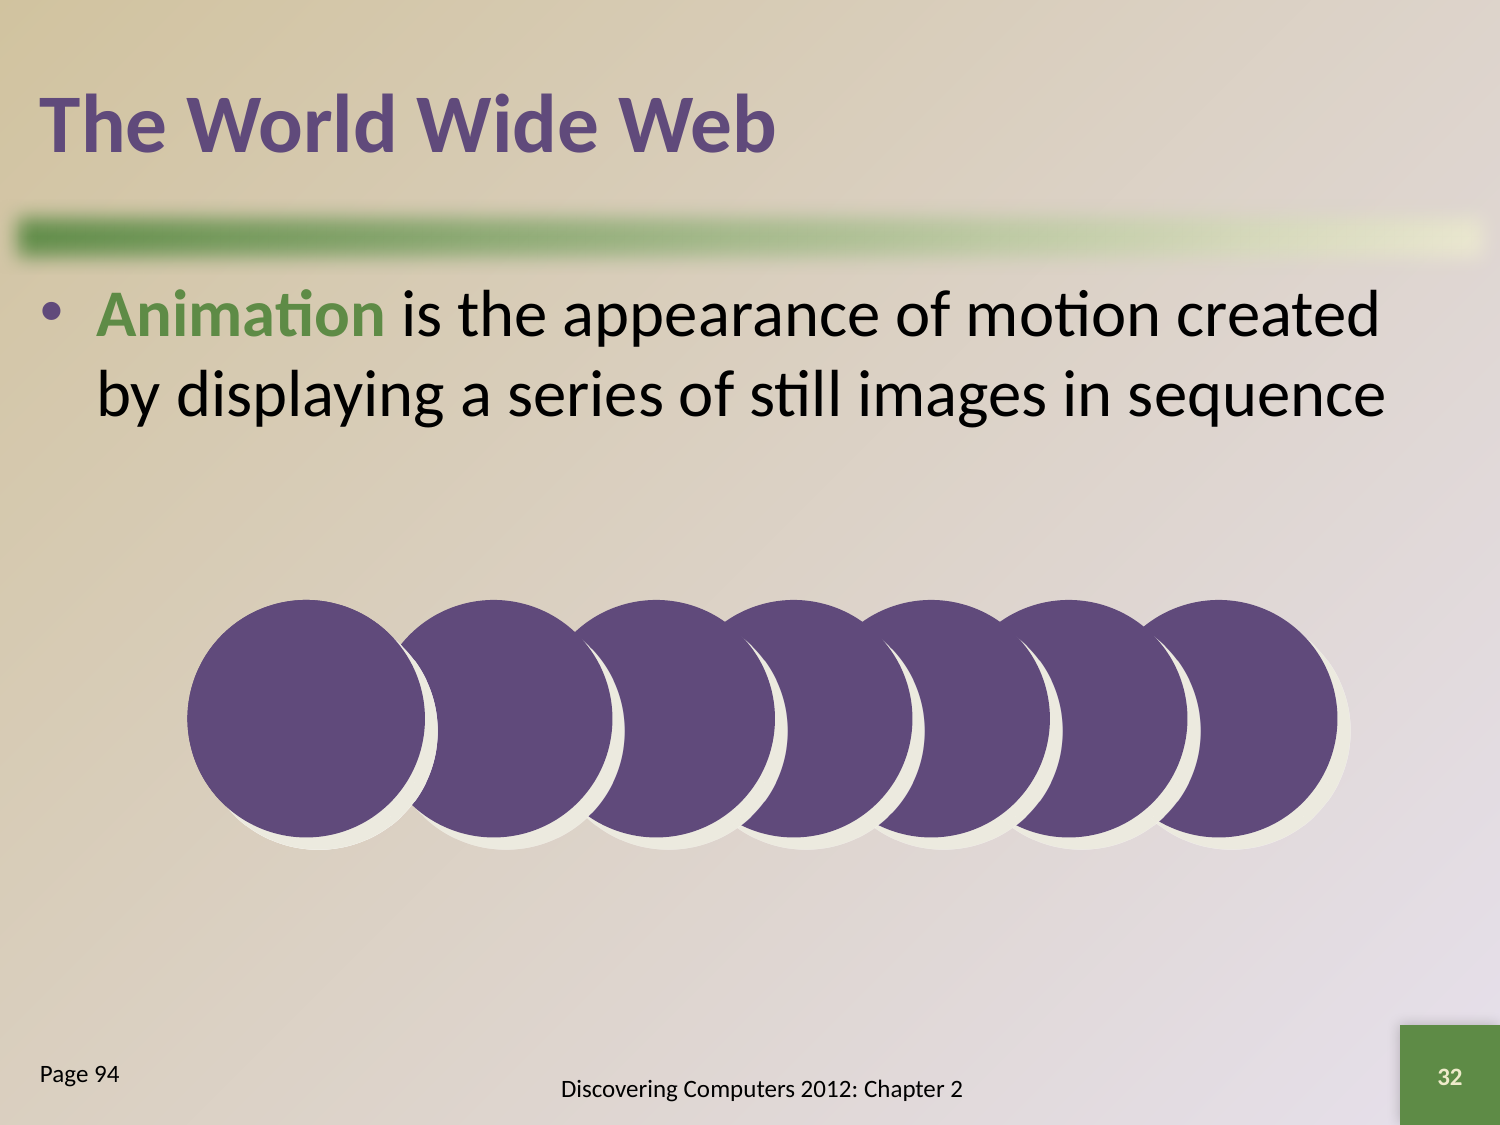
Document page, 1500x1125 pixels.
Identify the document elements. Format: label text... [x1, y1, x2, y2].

title The World Wide Web [24, 24, 1475, 213]
list Page 94 [24, 1050, 300, 1125]
text_box [1144, 599, 1338, 838]
text_box [1001, 599, 1188, 838]
footer Discovering Computers 2012: Chapter 2 [450, 1050, 1075, 1125]
text_box [575, 599, 775, 838]
text_box [187, 599, 425, 838]
text_box [726, 599, 913, 838]
text_box [863, 599, 1050, 838]
text_box [401, 599, 613, 838]
list Animation is the appearance of motion created by displaying a series of still images in sequence [24, 262, 1475, 1025]
slide_number 32 [1400, 1025, 1500, 1125]
